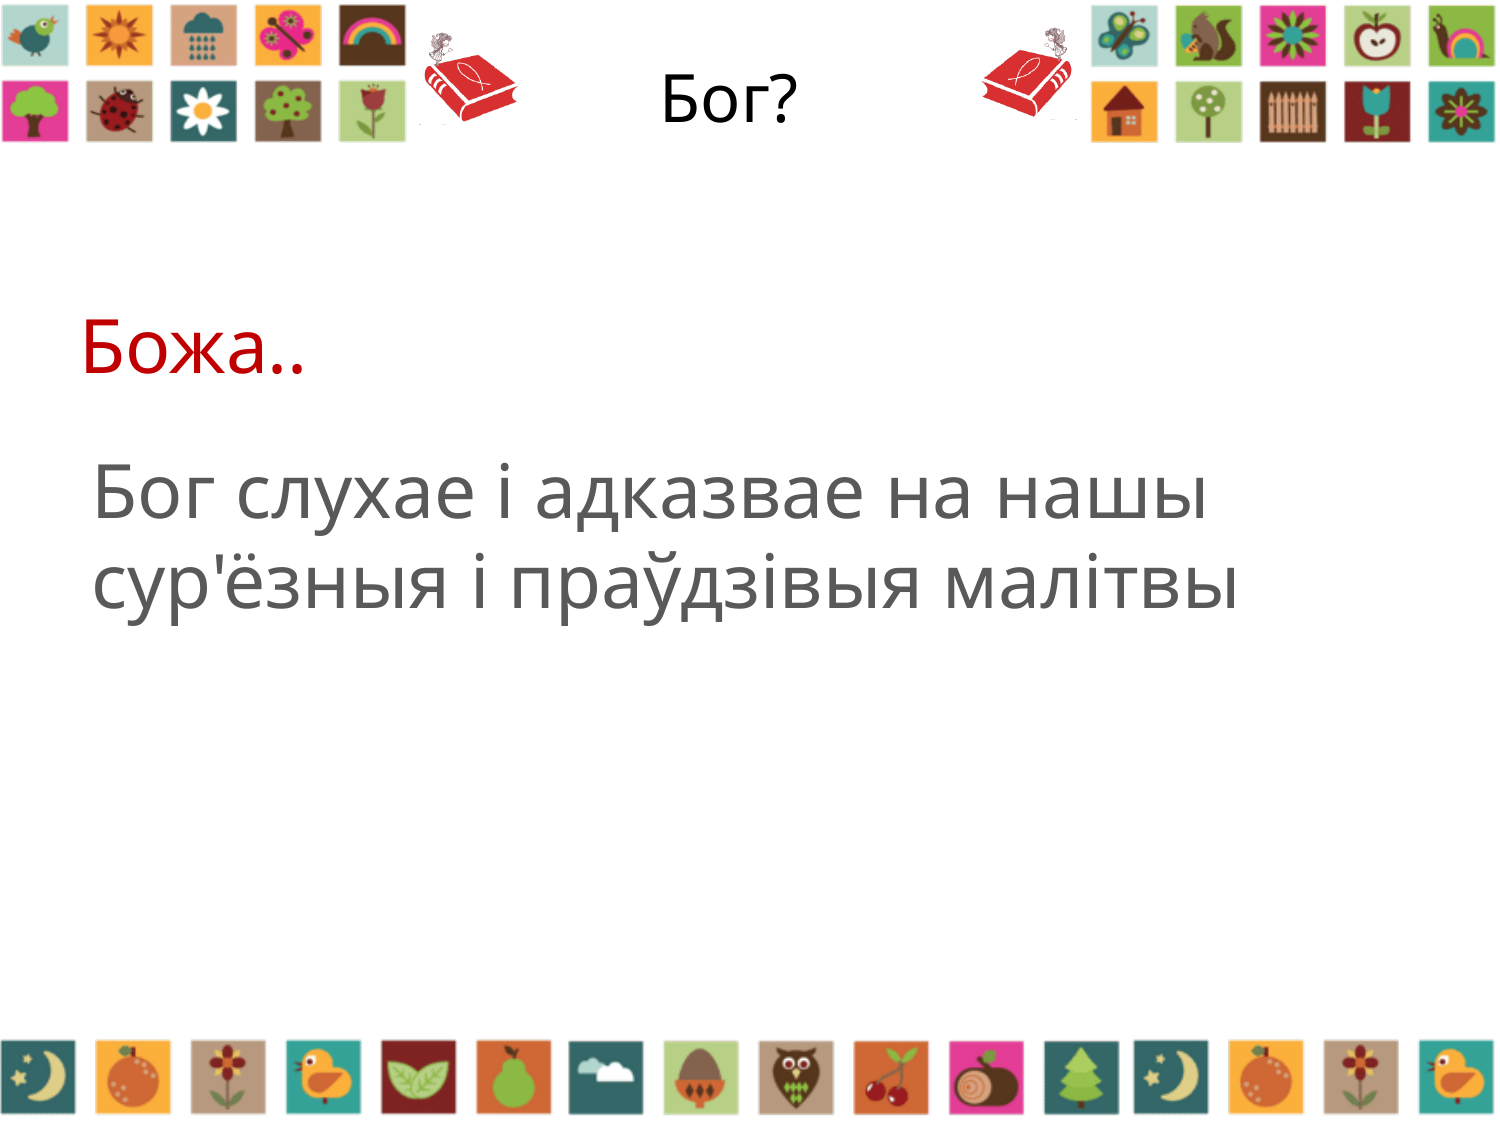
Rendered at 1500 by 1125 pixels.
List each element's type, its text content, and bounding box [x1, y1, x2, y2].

text_box Бог? [425, 48, 1071, 144]
picture [950, 3, 1500, 150]
text_box Бог слухае і адказвае на нашы сур'ёзныя і праўдзівыя малітвы [76, 436, 1424, 632]
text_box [0, 1028, 1500, 1118]
text_box Божа.. [64, 290, 1412, 396]
picture [0, 3, 550, 150]
